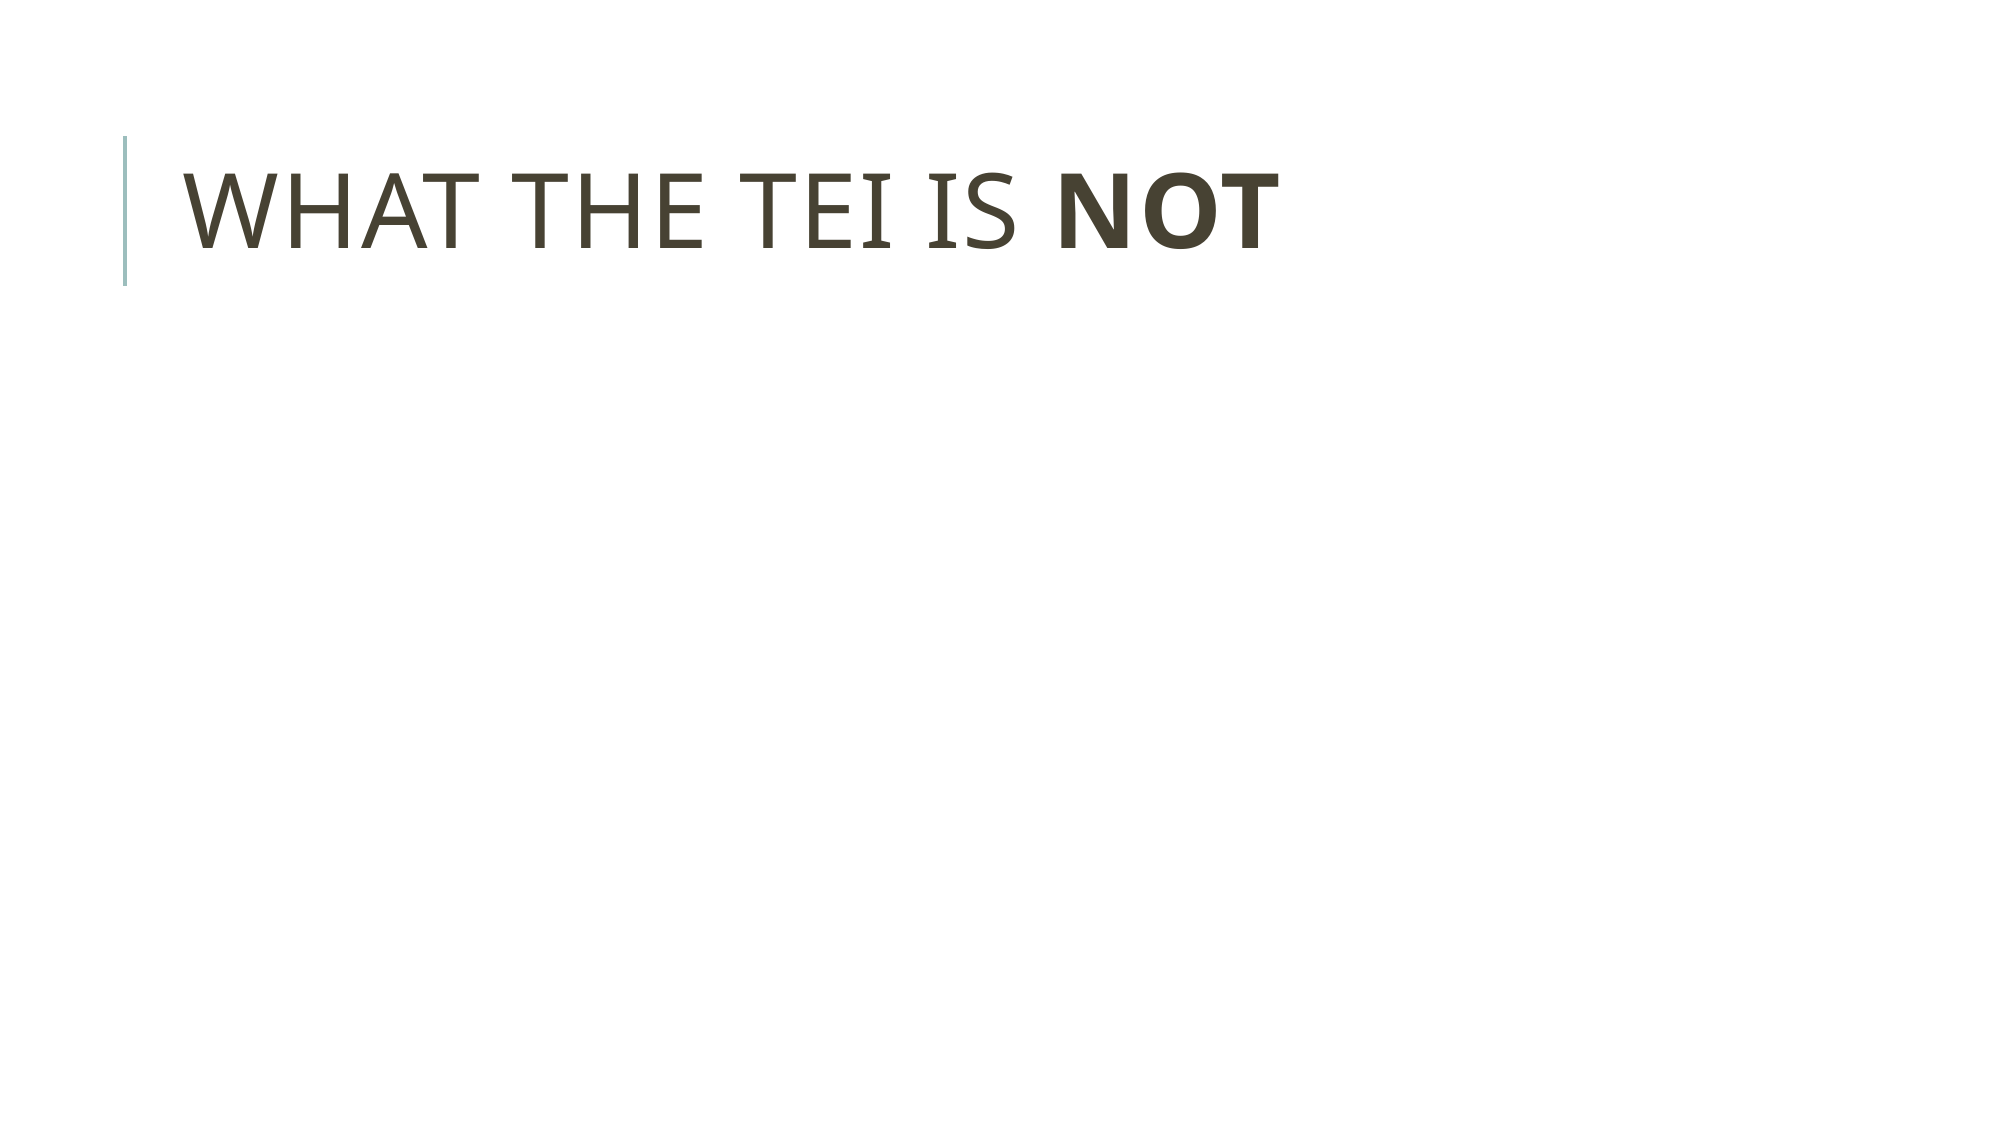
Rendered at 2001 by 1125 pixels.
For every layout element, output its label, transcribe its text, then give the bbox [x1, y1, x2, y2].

title What the TEI is not [168, 96, 1763, 342]
